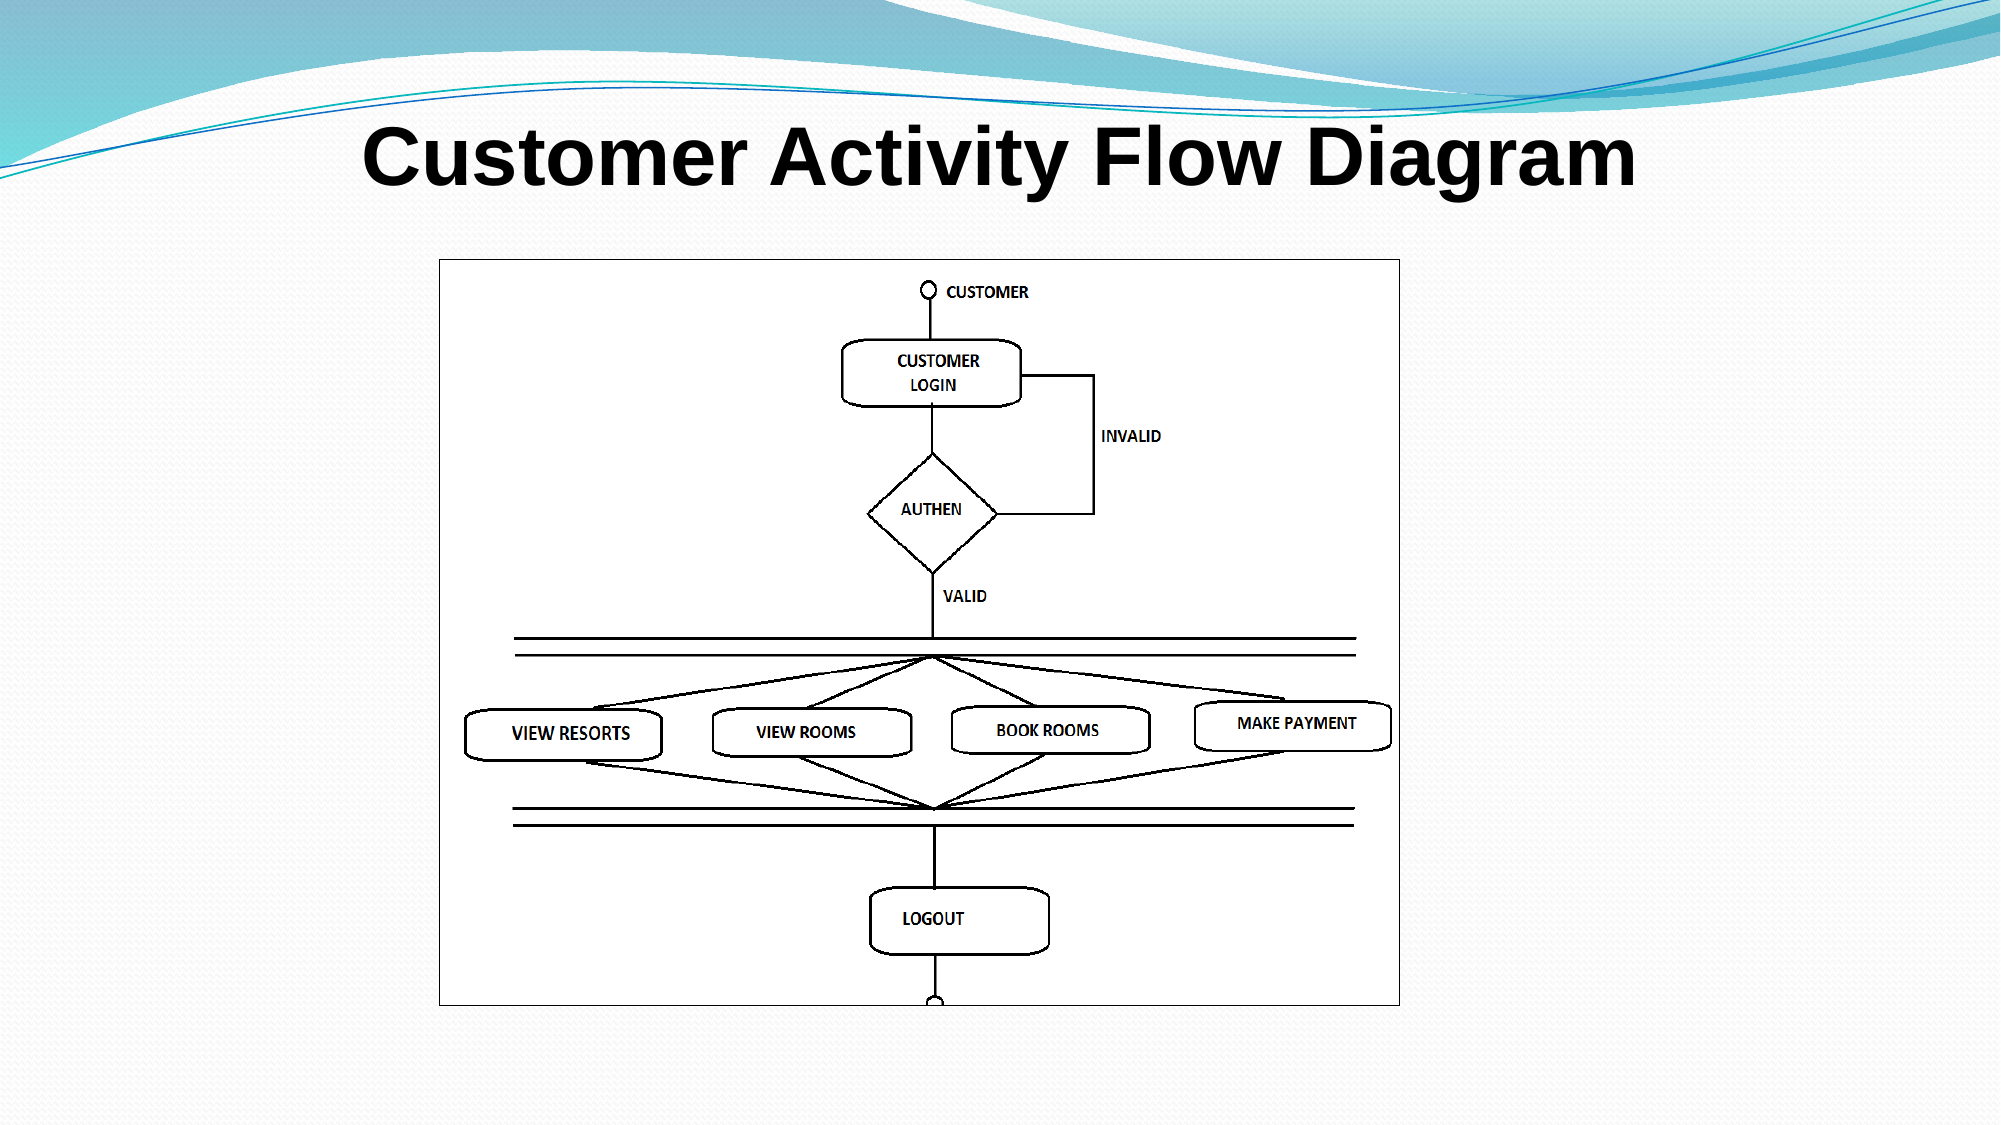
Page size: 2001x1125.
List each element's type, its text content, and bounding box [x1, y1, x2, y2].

picture [439, 259, 1400, 1006]
text_box Customer Activity Flow Diagram [99, 94, 1900, 283]
